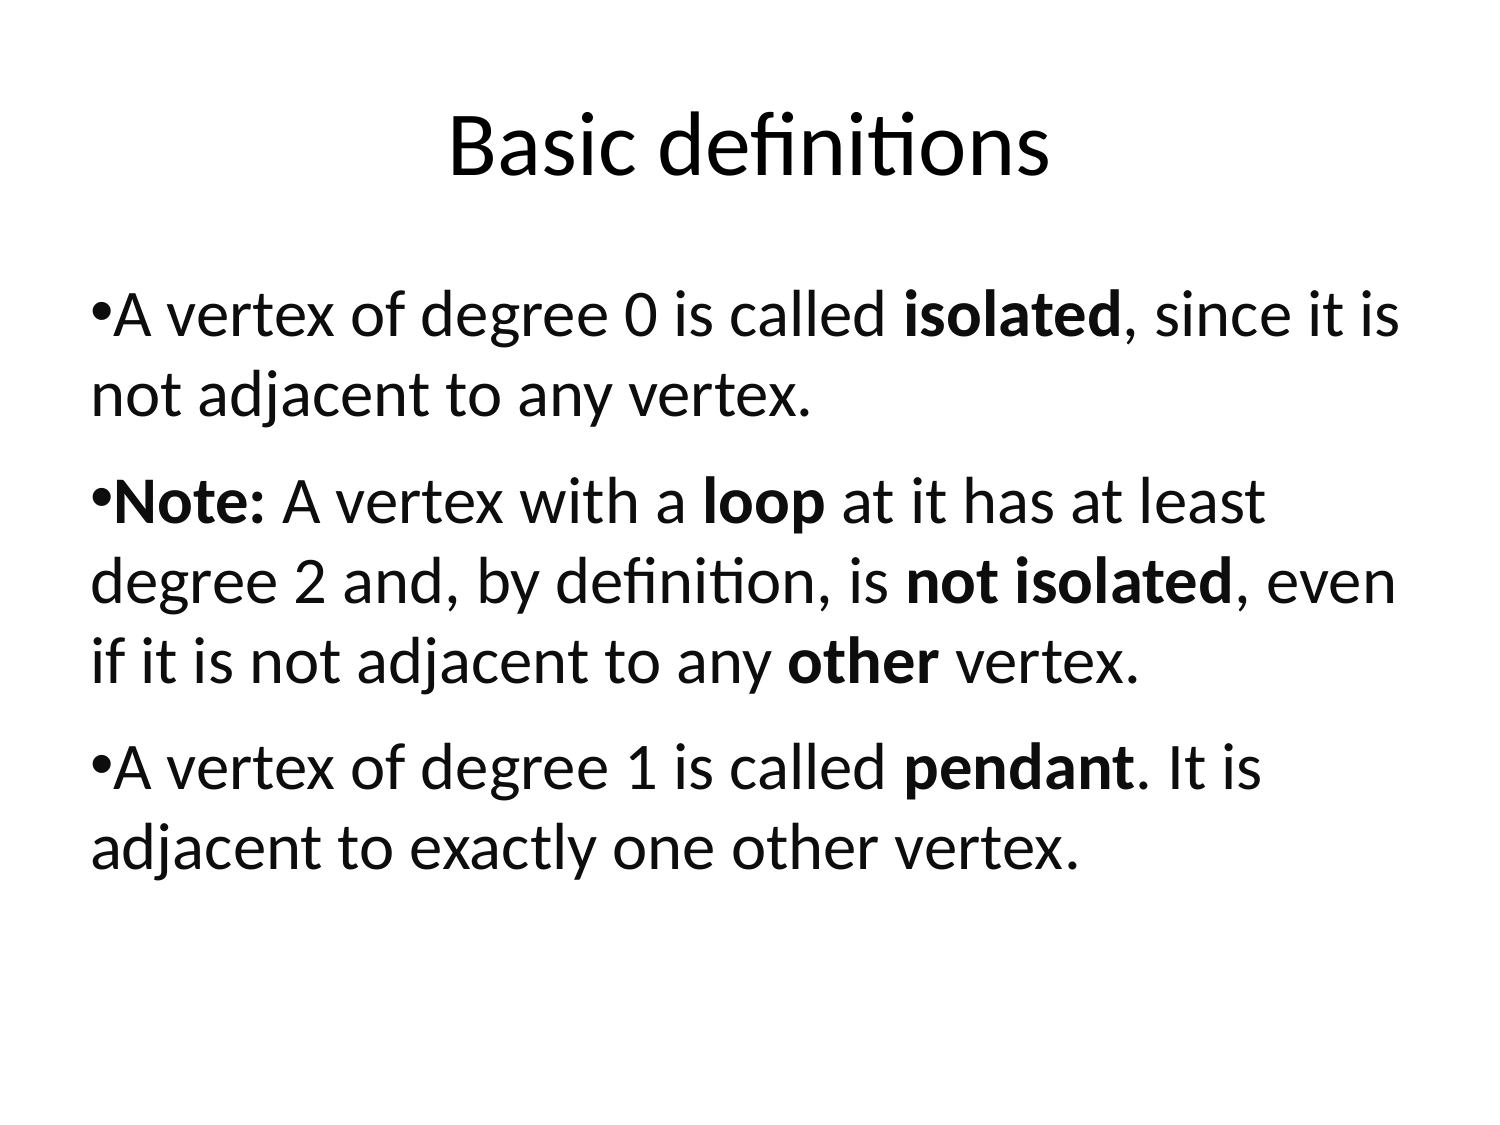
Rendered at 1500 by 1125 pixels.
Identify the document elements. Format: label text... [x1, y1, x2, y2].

list A vertex of degree 0 is called isolated, since it is not adjacent to any vertex. Note: A vertex with a loop at it has at least degree 2 and, by definition, is not isolated, even if it is not adjacent to any other vertex. A vertex of degree 1 is called pendant. It is adjacent to exactly one other vertex. [75, 262, 1425, 1005]
title Basic definitions [75, 45, 1425, 233]
